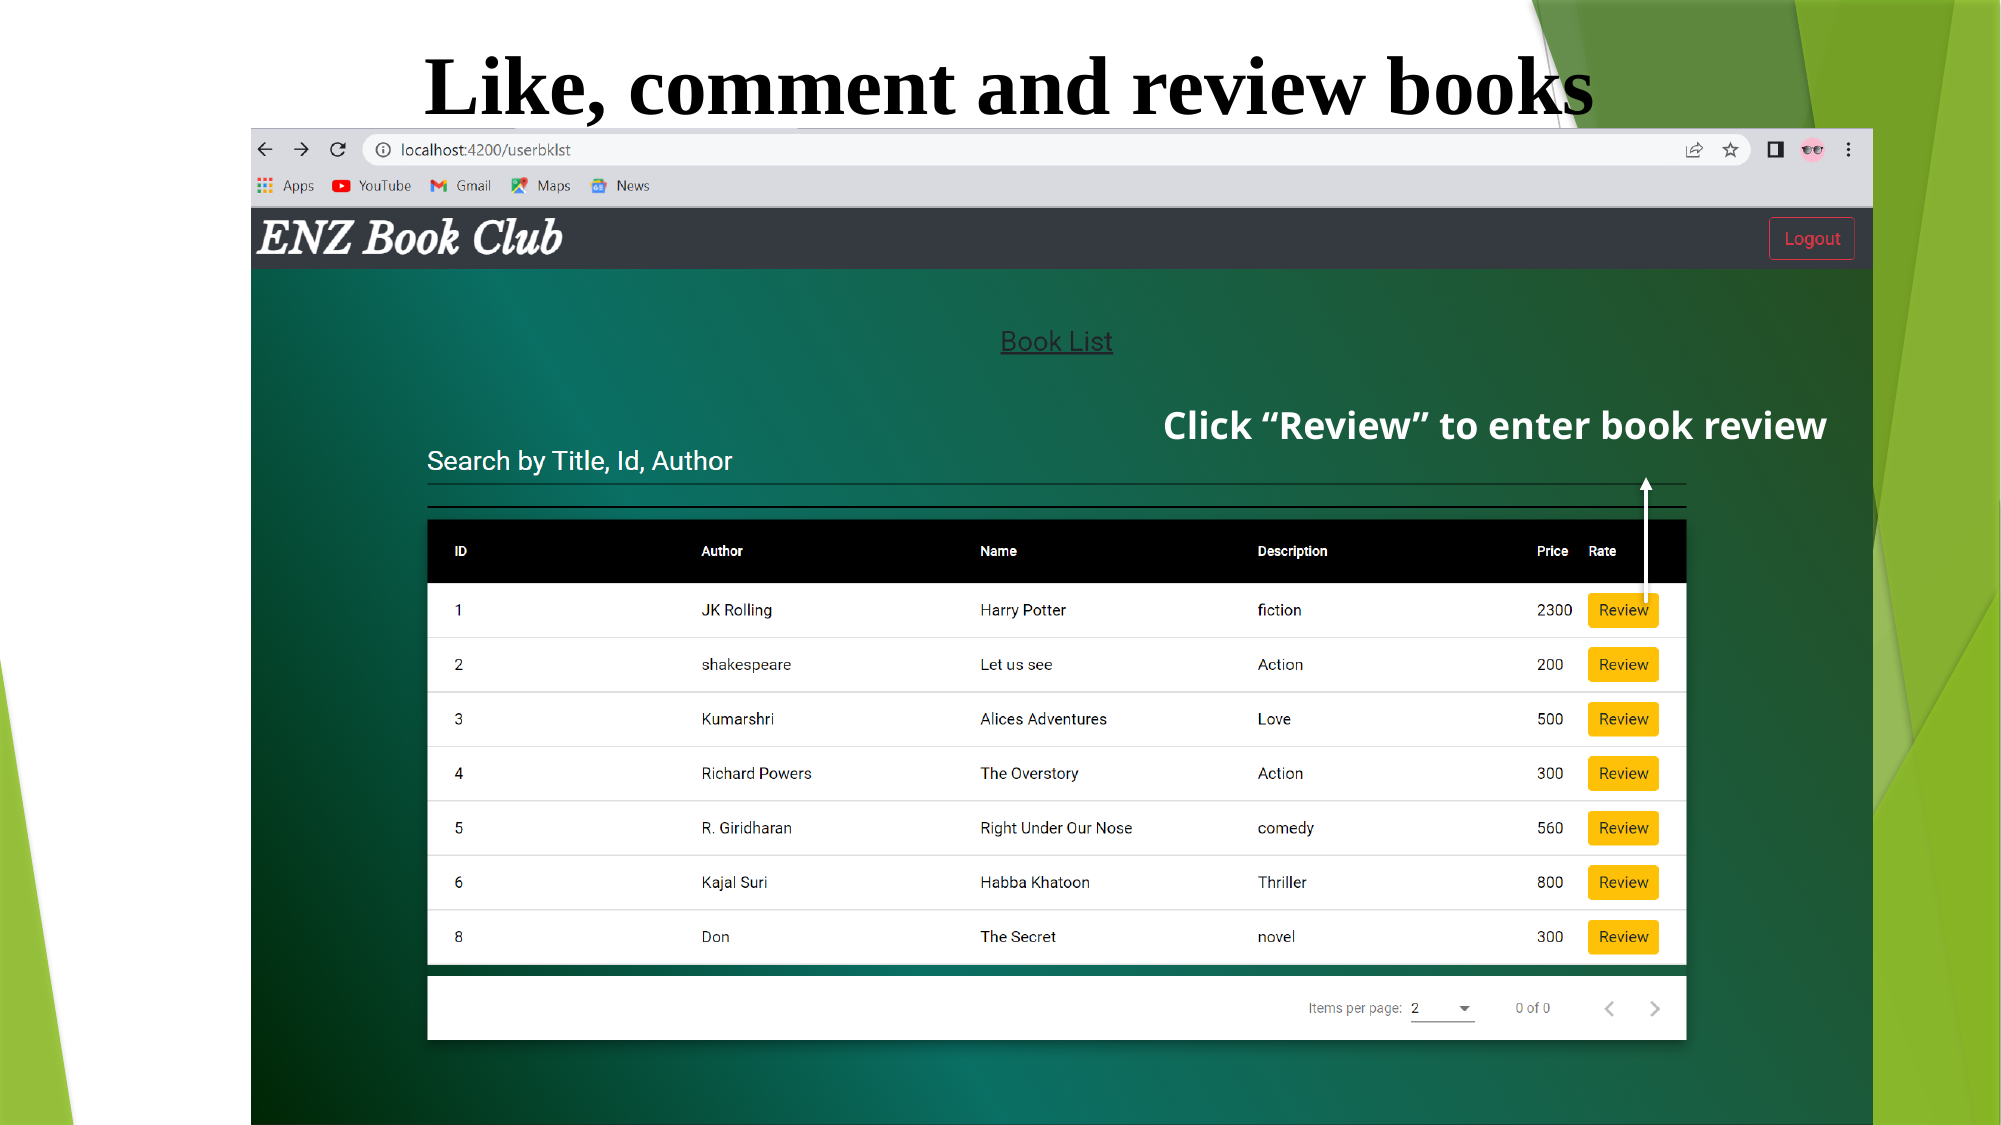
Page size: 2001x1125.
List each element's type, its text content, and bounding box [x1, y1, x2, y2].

picture [250, 128, 1874, 1125]
text_box Like, comment and review books [0, 23, 2000, 145]
